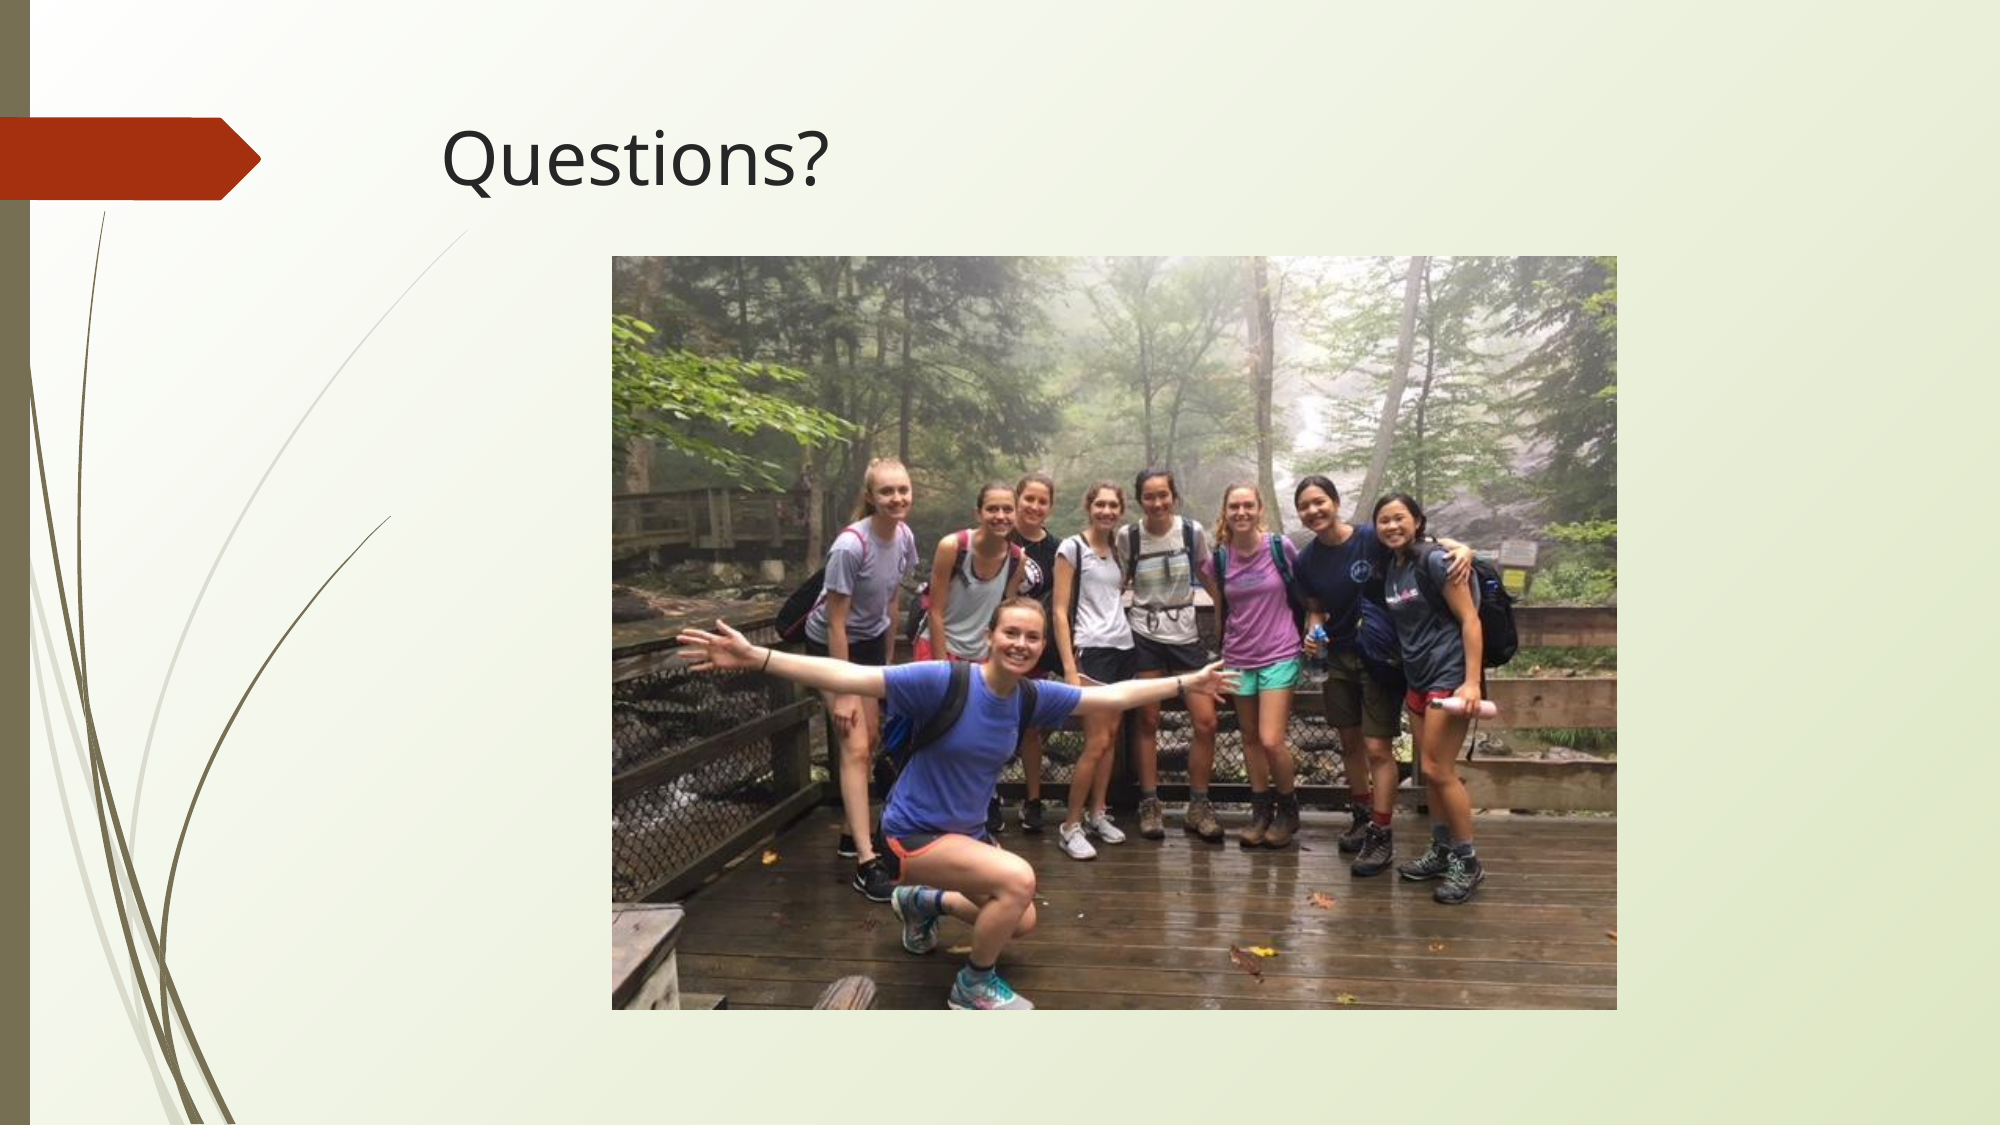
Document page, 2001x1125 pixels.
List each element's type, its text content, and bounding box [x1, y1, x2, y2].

title Questions? [425, 102, 1888, 313]
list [612, 256, 1617, 1010]
